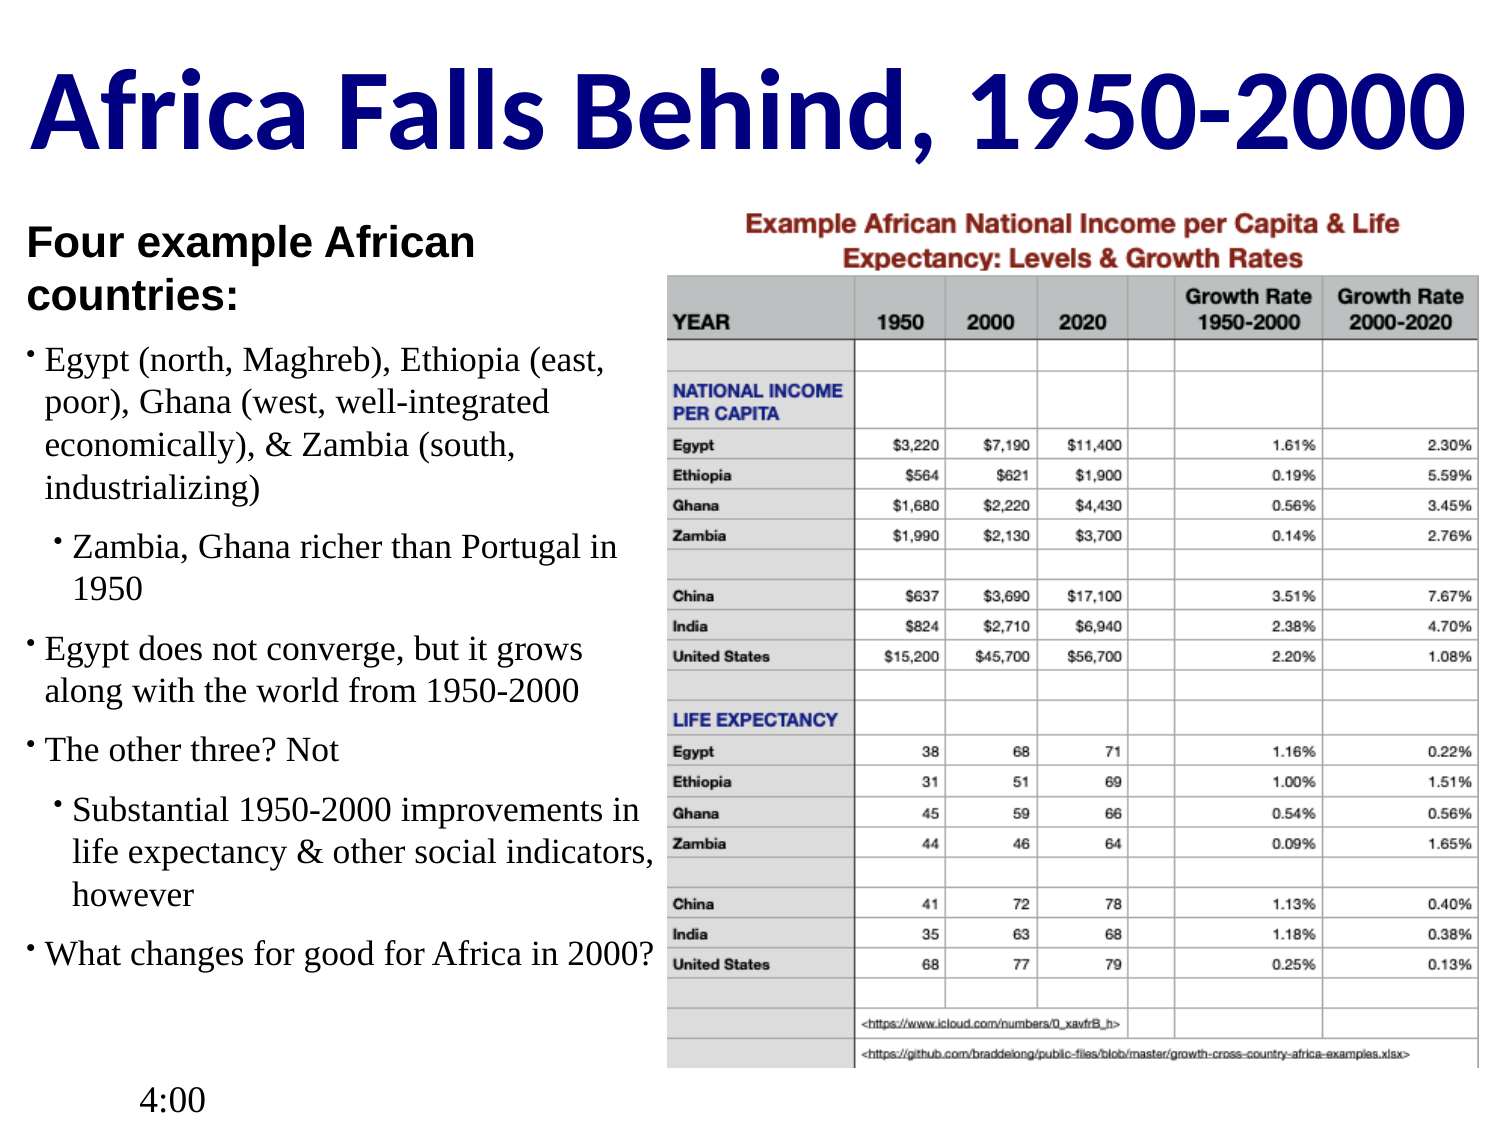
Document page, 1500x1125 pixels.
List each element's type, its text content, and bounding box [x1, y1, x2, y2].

text_box 4:00 [131, 1067, 214, 1125]
title Africa Falls Behind, 1950-2000 [19, 0, 1480, 208]
picture [667, 206, 1479, 1069]
list Four example African countries: Egypt (north, Maghreb), Ethiopia (east, poor), Ghana (west, well-integrated economically), & Zambia (south, industrializing) Zambia, Ghana richer than Portugal in 1950 Egypt does not converge, but it grows along with the world from 1950-2000 The other three? Not Substantial 1950-2000 improvements in life expectancy & other social indicators, however What changes for good for Africa in 2000? [19, 206, 667, 977]
